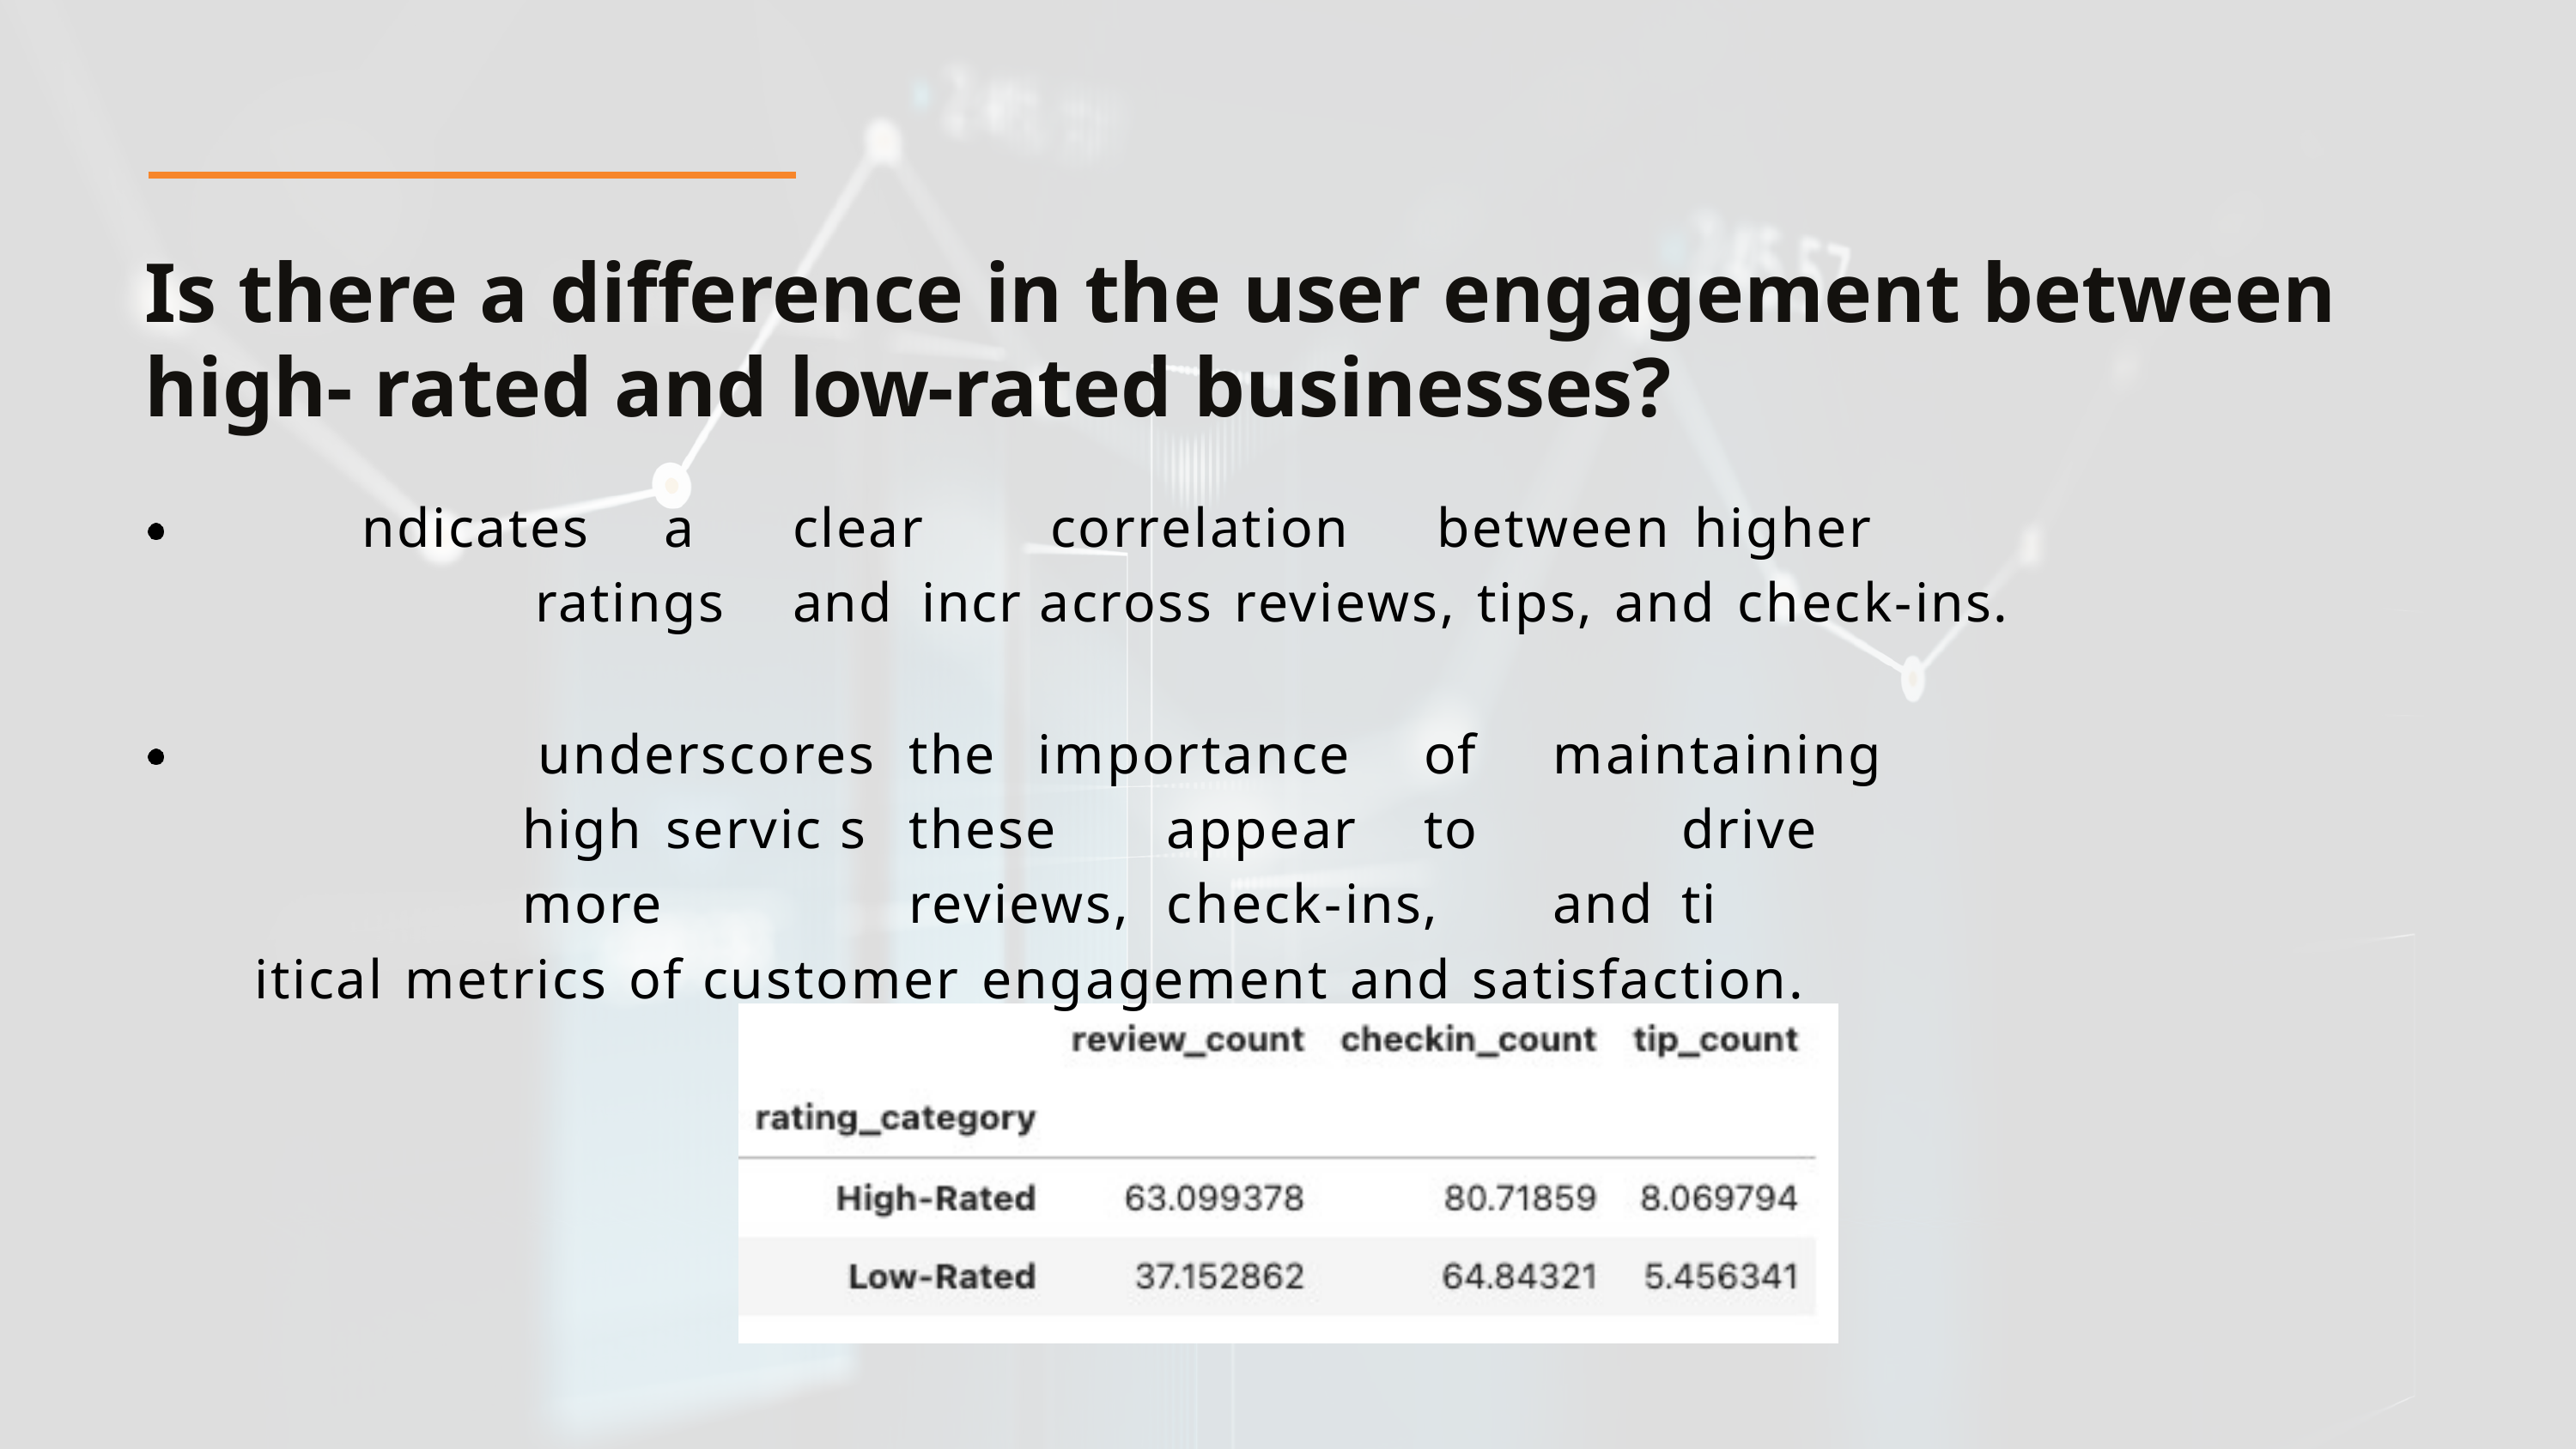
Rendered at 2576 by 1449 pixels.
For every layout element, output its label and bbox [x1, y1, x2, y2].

text_box [147, 523, 1838, 1343]
text_box [0, 0, 2576, 1449]
